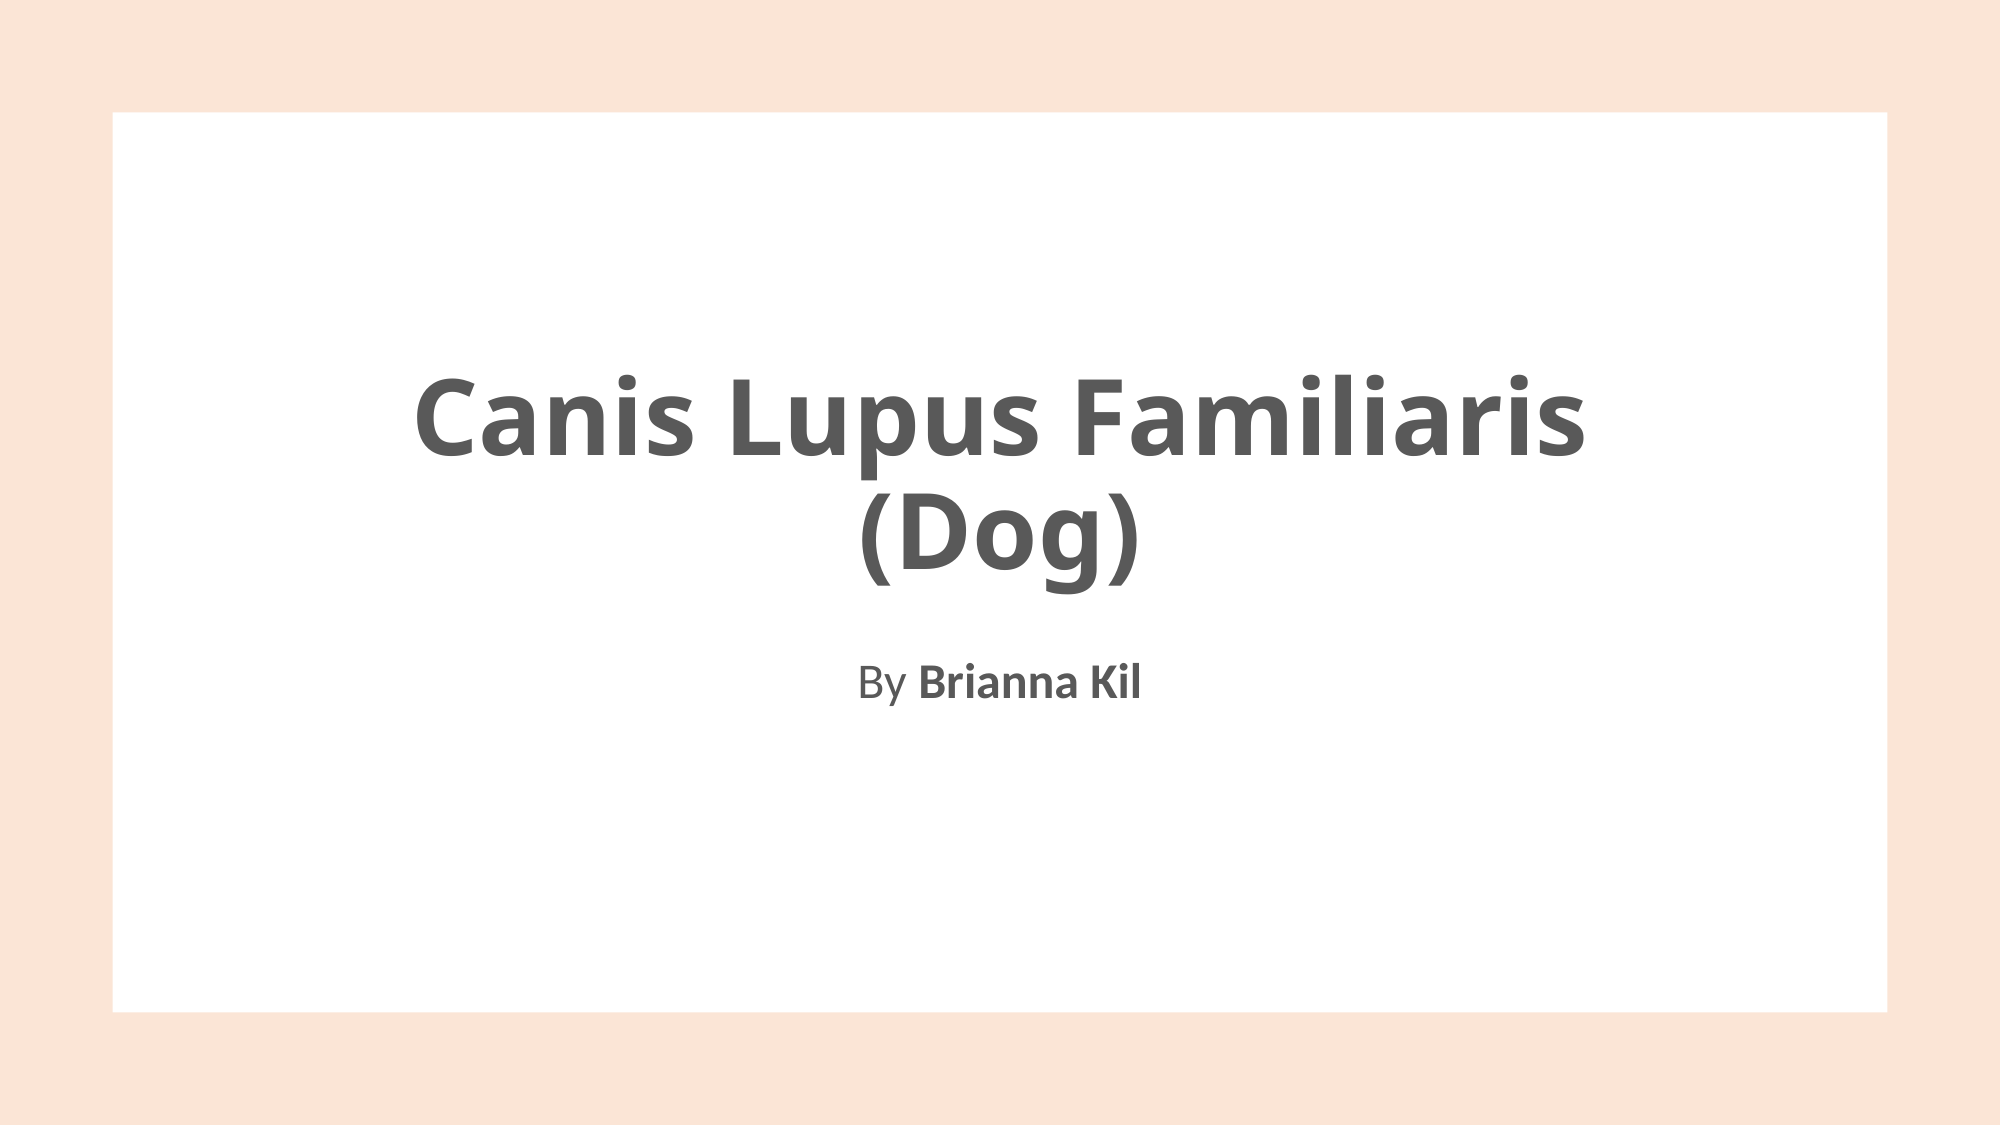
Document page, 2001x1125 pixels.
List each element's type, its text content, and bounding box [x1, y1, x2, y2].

title Canis Lupus Familiaris (Dog) [345, 354, 1655, 601]
subtitle By Brianna Kil [500, 647, 1500, 784]
text_box [111, 111, 1888, 1013]
text_box [0, 0, 2000, 1125]
